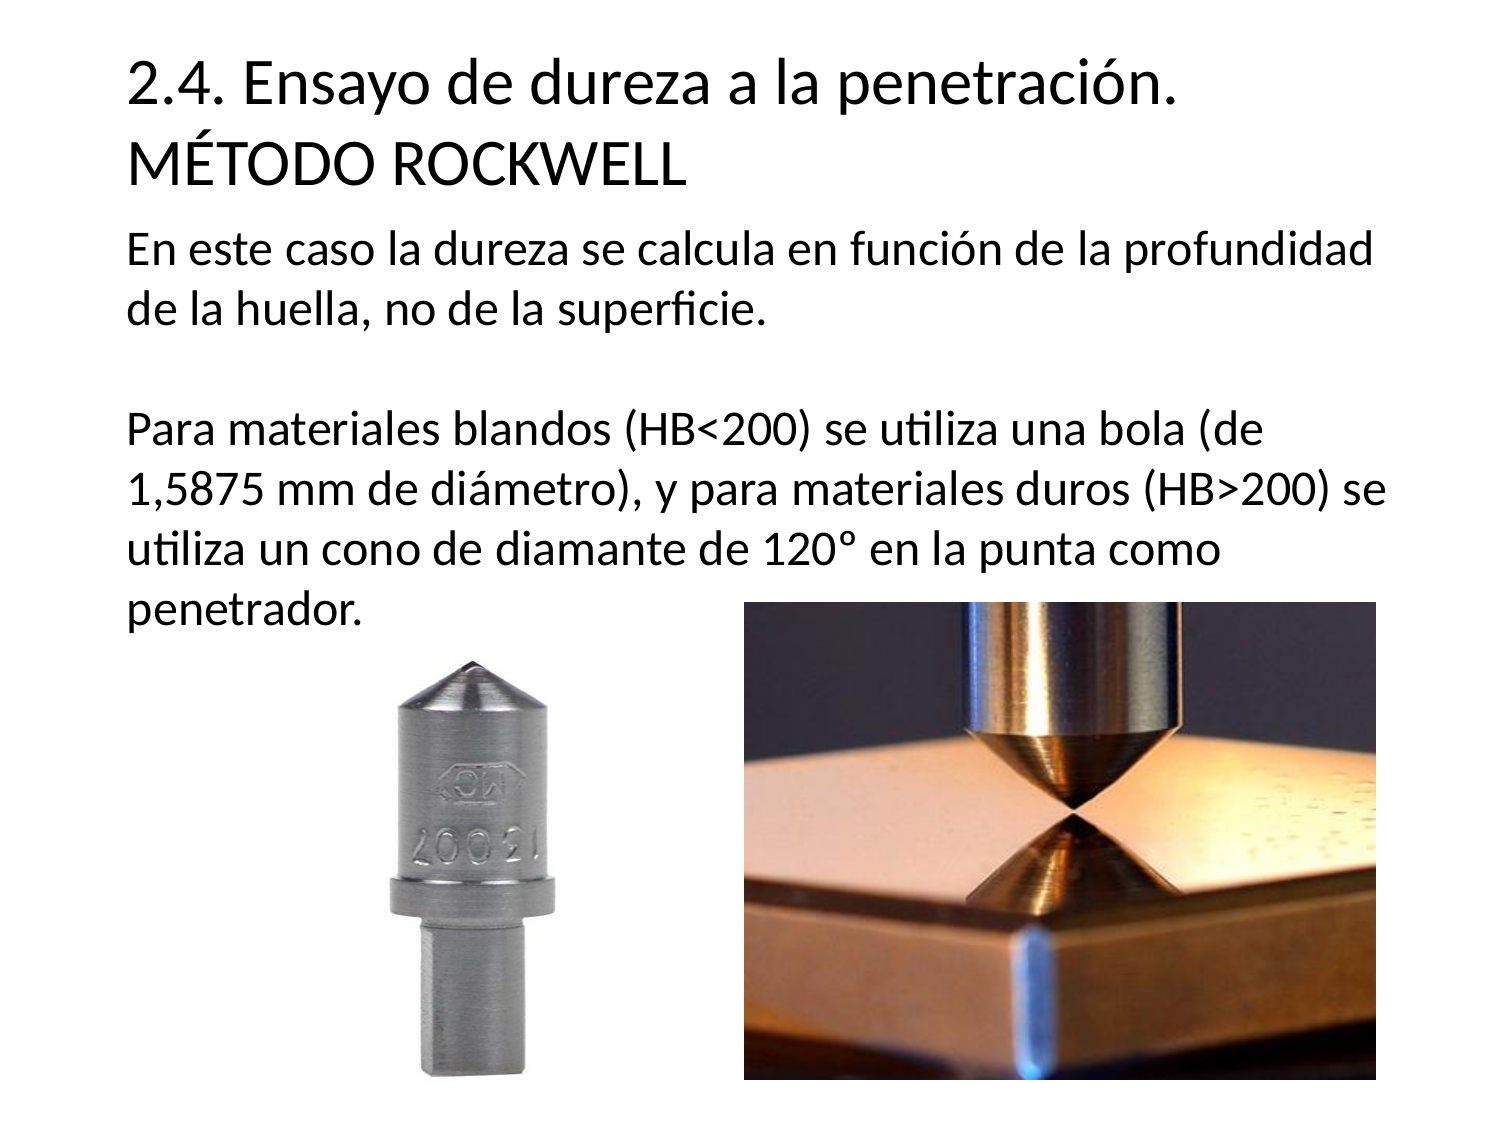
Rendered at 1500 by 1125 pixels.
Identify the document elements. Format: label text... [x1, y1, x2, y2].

text_box 2.4. Ensayo de dureza a la penetración. MÉTODO ROCKWELL [112, 30, 1424, 206]
picture [744, 602, 1377, 1080]
picture [336, 647, 607, 1082]
text_box En este caso la dureza se calcula en función de la profundidad de la huella, no de la superficie. Para materiales blandos (HB<200) se utiliza una bola (de 1,5875 mm de diámetro), y para materiales duros (HB>200) se utiliza un cono de diamante de 120º en la punta como penetrador. [112, 208, 1424, 643]
